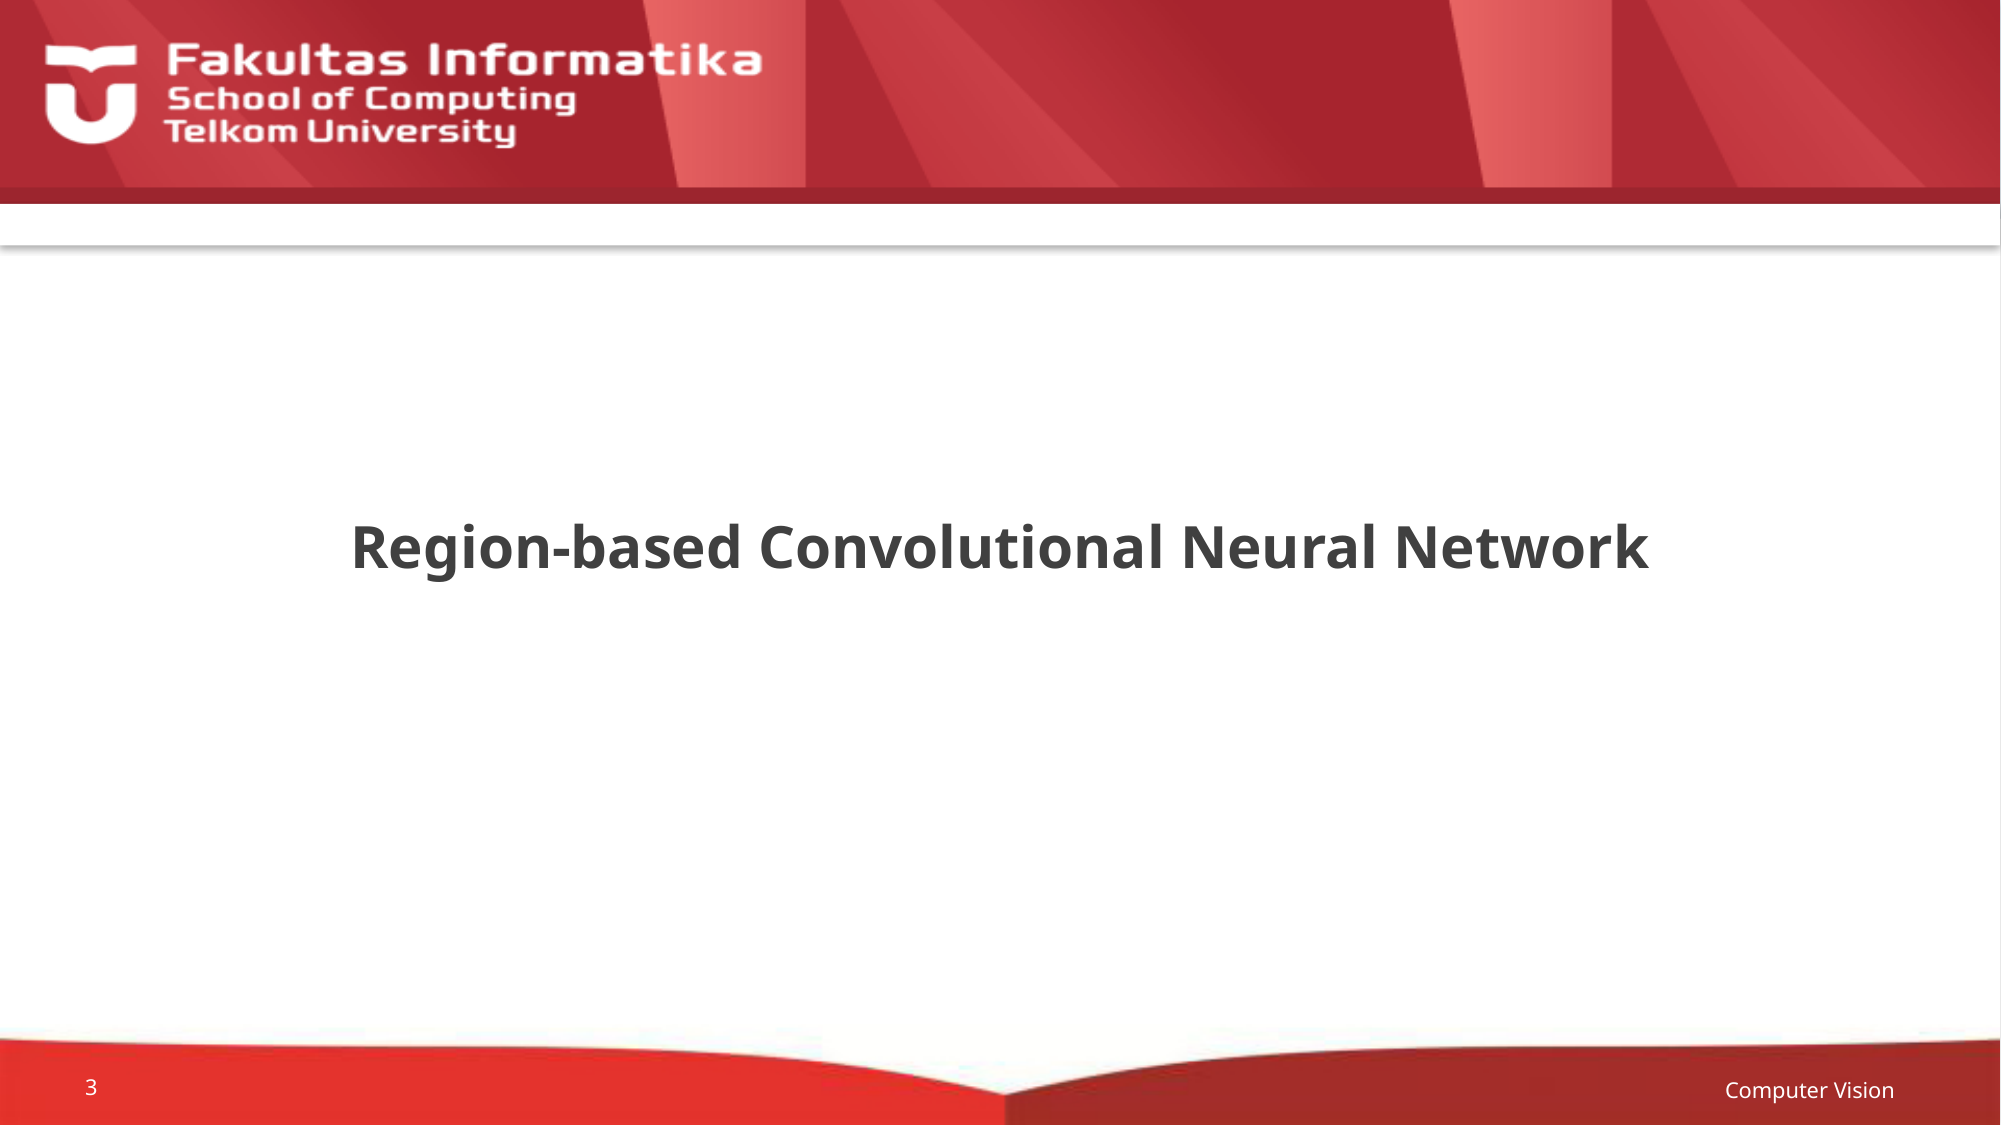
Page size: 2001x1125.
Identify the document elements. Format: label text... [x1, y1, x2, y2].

list Computer Vision [1185, 1058, 1911, 1119]
title Region-based Convolutional Neural Network [237, 492, 1763, 598]
slide_number 3 [85, 1058, 164, 1119]
picture [0, 0, 2001, 1125]
